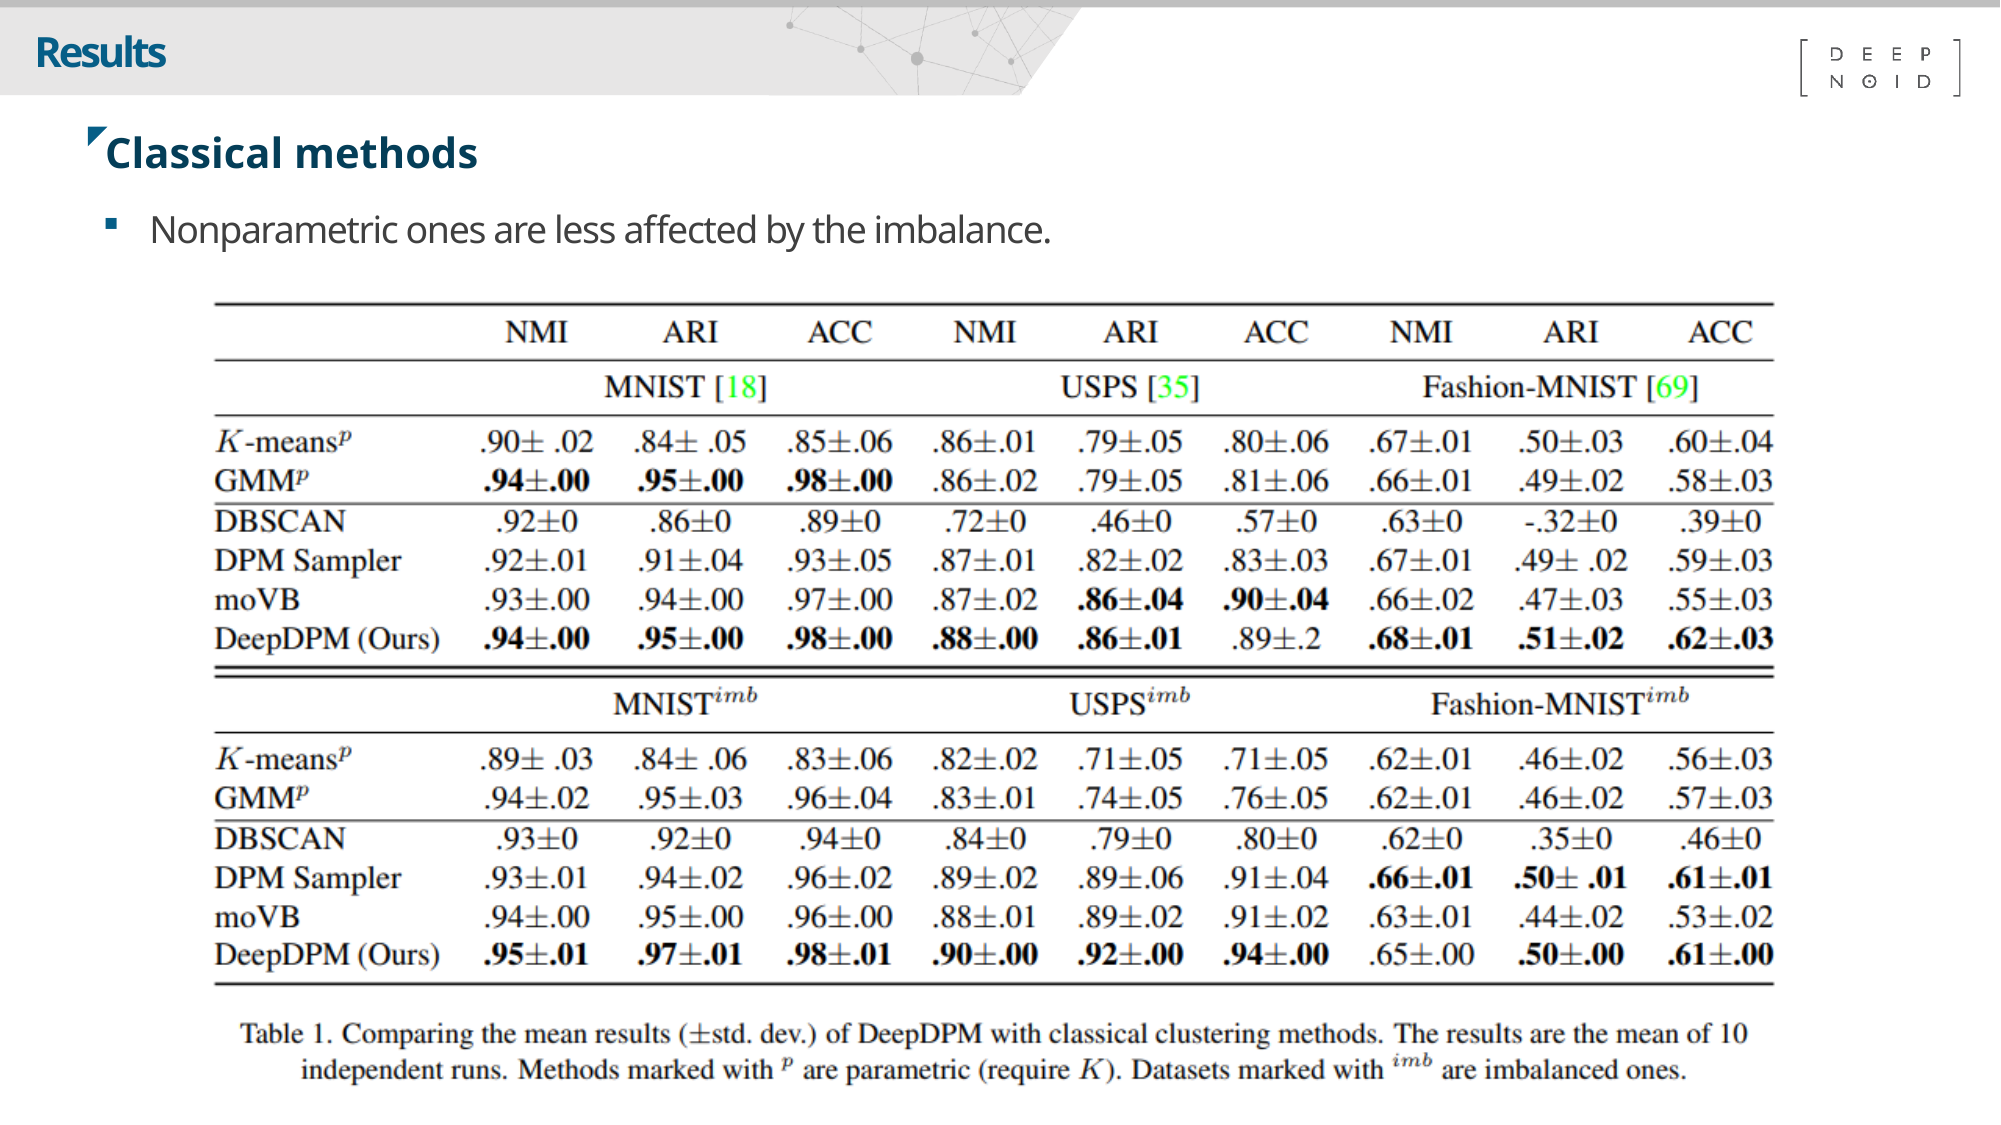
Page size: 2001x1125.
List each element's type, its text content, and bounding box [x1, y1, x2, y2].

picture [744, 6, 1092, 132]
picture [200, 285, 1800, 1101]
text_box Nonparametric ones are less affected by the imbalance. [87, 186, 2000, 258]
text_box Classical methods [105, 122, 479, 178]
text_box Results [19, 23, 974, 119]
picture [1783, 19, 1977, 116]
text_box [86, 125, 110, 149]
